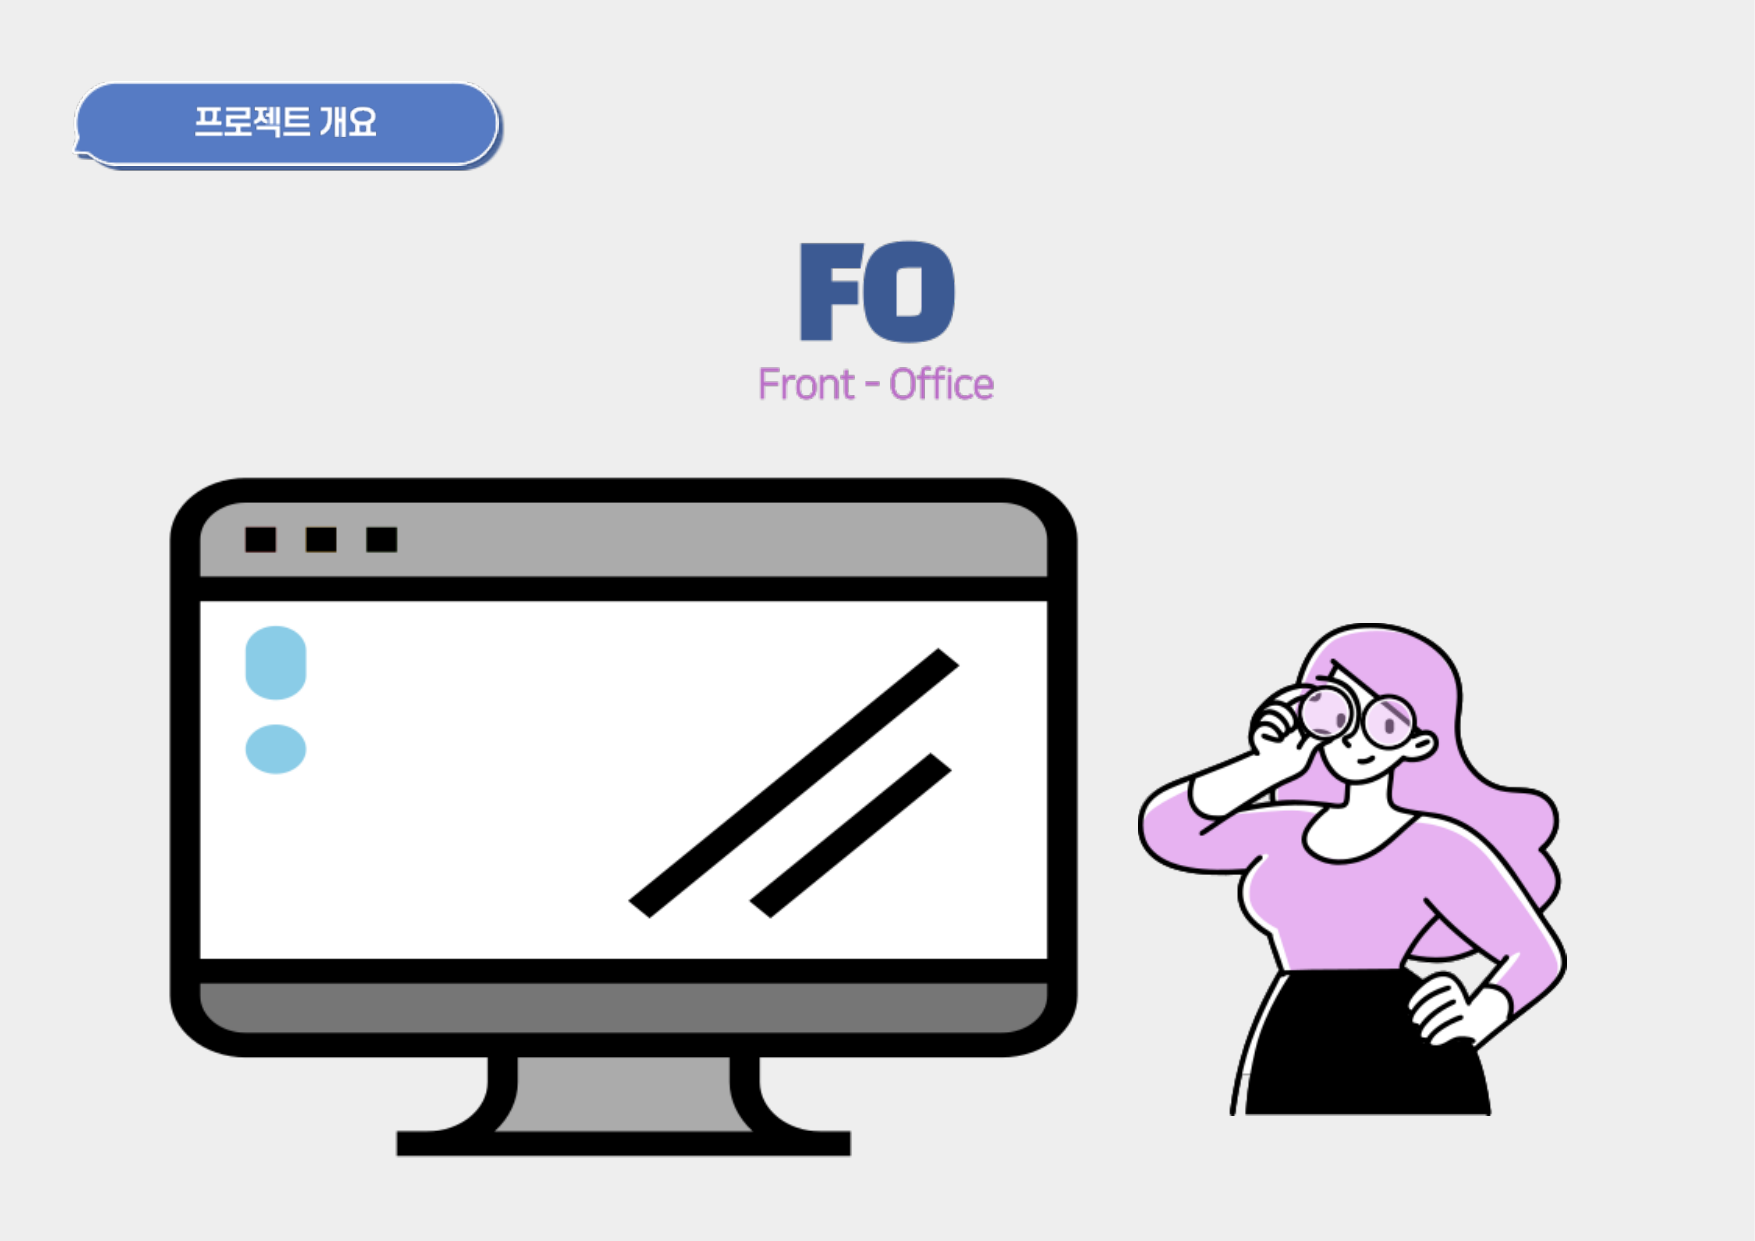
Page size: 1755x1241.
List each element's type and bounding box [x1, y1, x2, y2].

picture [0, 44, 1018, 419]
text_box [140, 392, 1108, 1182]
text_box [72, 80, 499, 166]
text_box [1138, 623, 1568, 1116]
